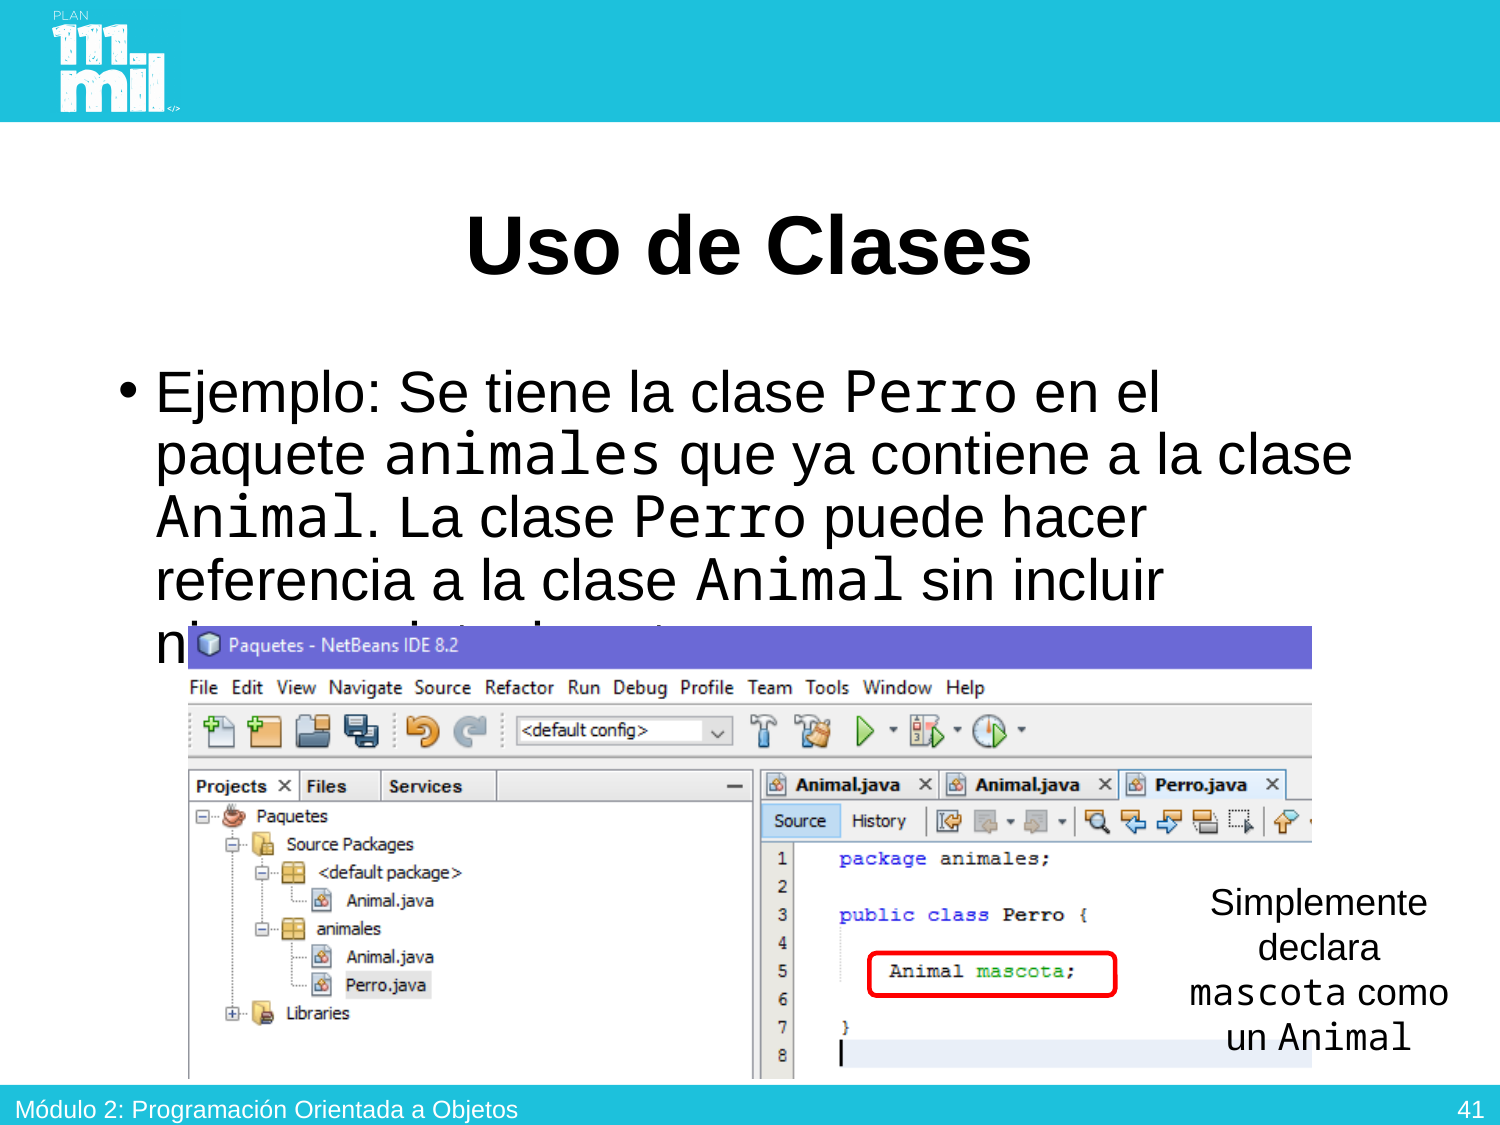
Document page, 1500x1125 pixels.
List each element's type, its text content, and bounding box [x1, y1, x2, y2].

list Ejemplo: Se tiene la clase Perro en el paquete animales que ya contiene a la clase Animal. La clase Perro puede hacer referencia a la clase Animal sin incluir ninguna sintaxis extra. [103, 354, 1397, 1069]
text_box Simplemente declara mascota como un Animal [1312, 870, 1476, 1066]
footer Módulo 2: Programación Orientada a Objetos [0, 1078, 560, 1125]
picture [187, 626, 1312, 1079]
slide_number 40 [1162, 1078, 1500, 1125]
title Uso de Clases [103, 147, 1397, 348]
